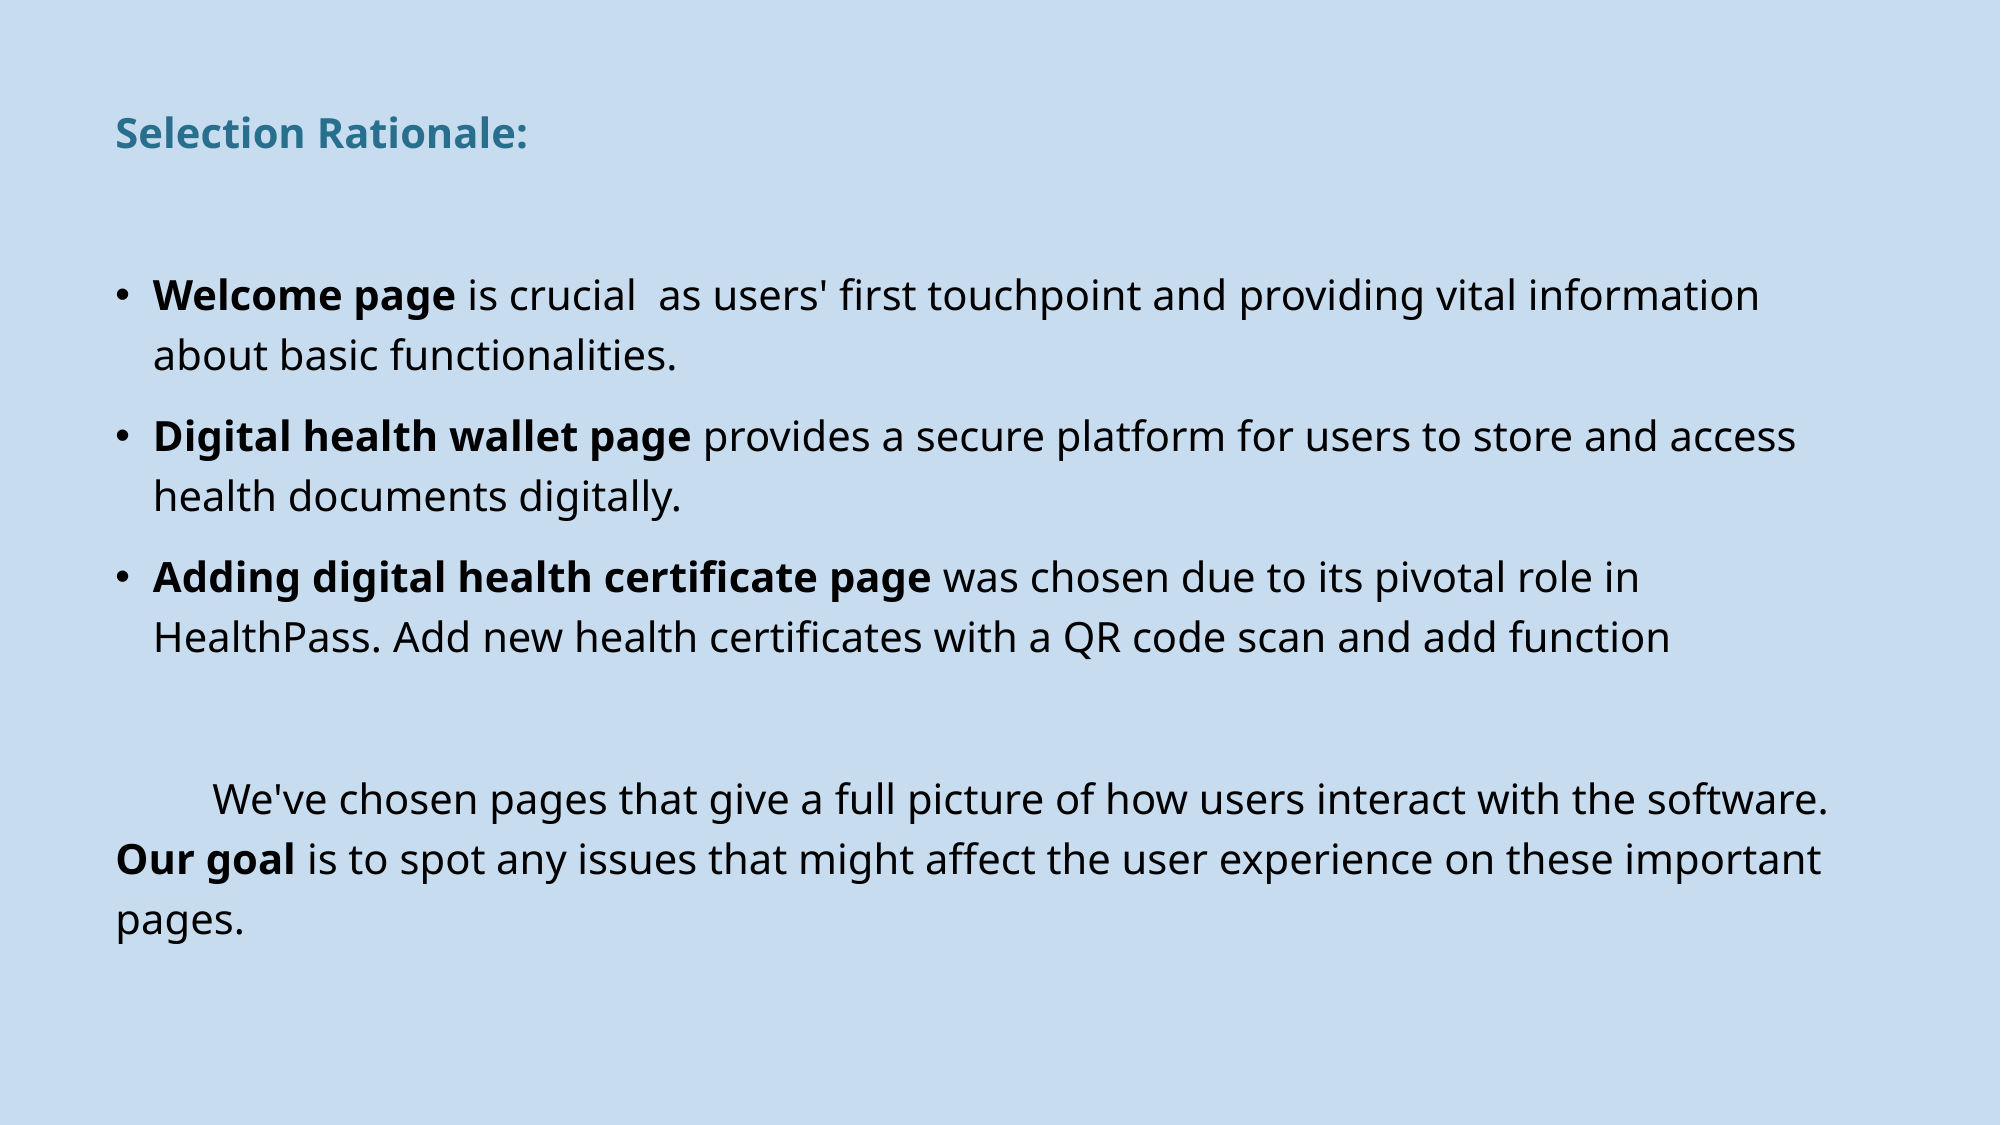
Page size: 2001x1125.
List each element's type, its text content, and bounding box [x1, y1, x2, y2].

list Selection Rationale: Welcome page is crucial as users' first touchpoint and providing vital information about basic functionalities. Digital health wallet page provides a secure platform for users to store and access health documents digitally. Adding digital health certificate page was chosen due to its pivotal role in HealthPass. Add new health certificates with a QR code scan and add function We've chosen pages that give a full picture of how users interact with the software. Our goal is to spot any issues that might affect the user experience on these important pages. [100, 89, 1849, 1035]
